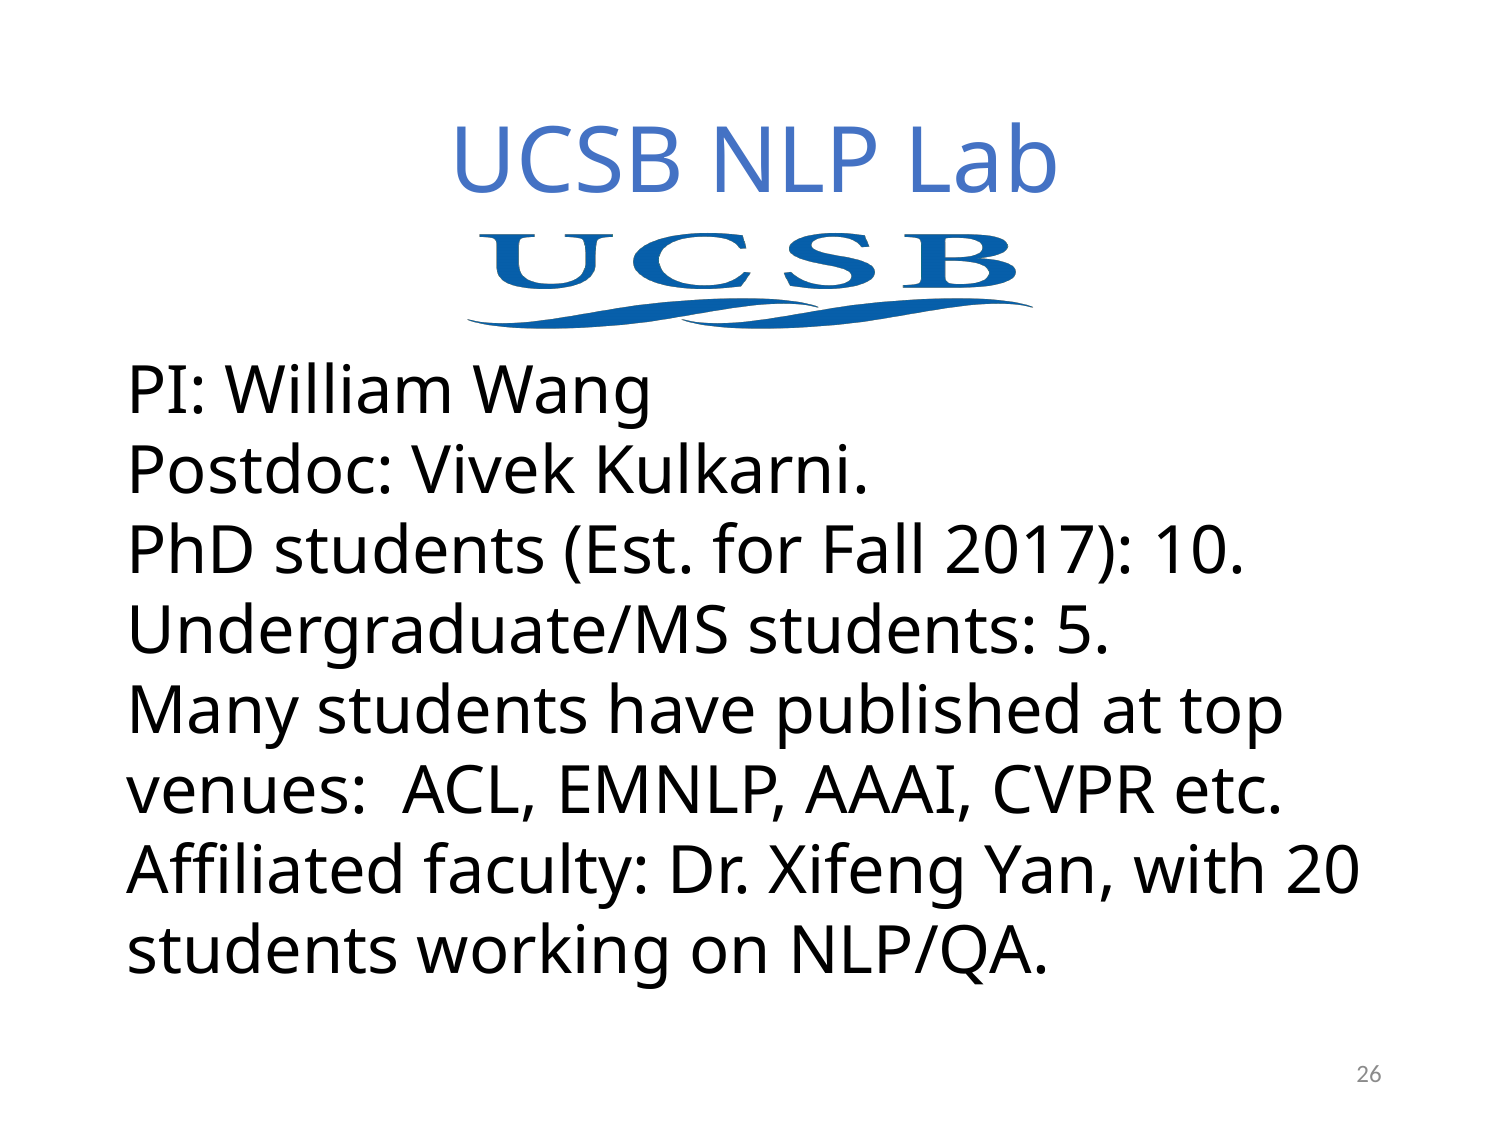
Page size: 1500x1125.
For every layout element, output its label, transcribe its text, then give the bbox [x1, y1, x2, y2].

text_box PI: William Wang Postdoc: Vivek Kulkarni. PhD students (Est. for Fall 2017): 10. Undergraduate/MS students: 5. Many students have published at top venues: ACL, EMNLP, AAAI, CVPR etc. Affiliated faculty: Dr. Xifeng Yan, with 20 students working on NLP/QA. [111, 339, 1396, 1125]
title UCSB NLP Lab [56, 5, 1454, 320]
picture [420, 206, 1087, 352]
